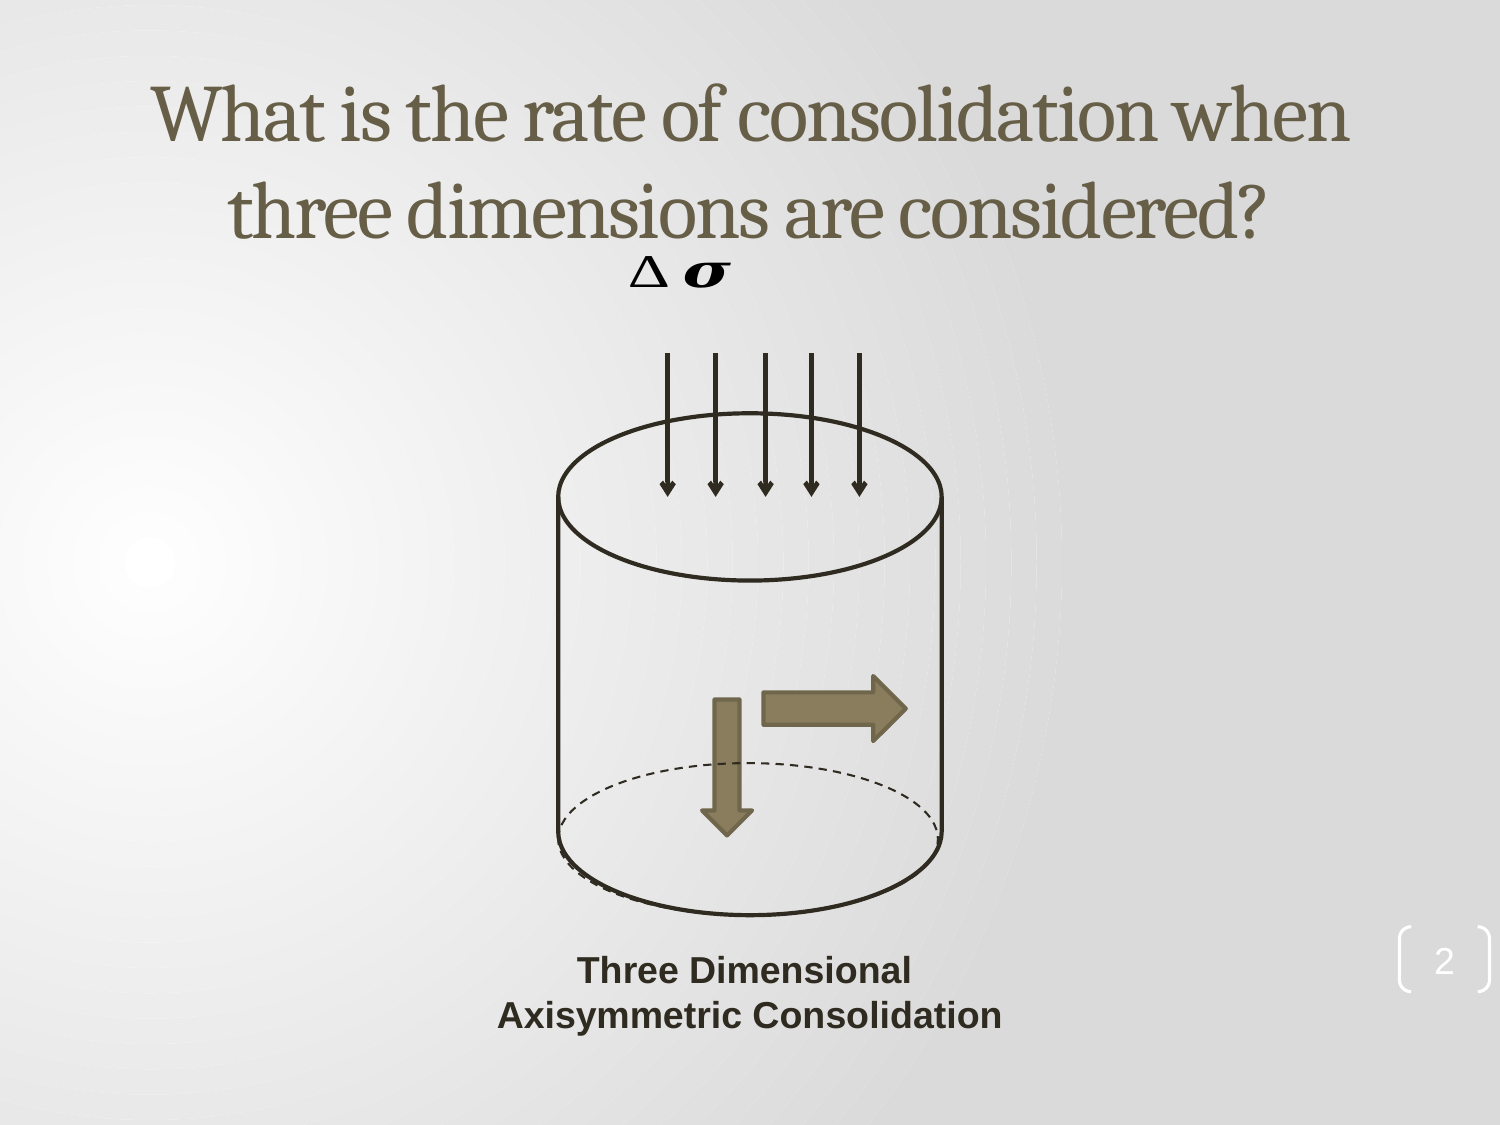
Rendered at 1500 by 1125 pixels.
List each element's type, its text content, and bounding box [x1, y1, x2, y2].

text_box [557, 245, 943, 916]
text_box Three Dimensional Axisymmetric Consolidation [481, 938, 1018, 1044]
text_box What is the rate of consolidation when three dimensions are considered? [99, 47, 1400, 263]
slide_number 2 [1397, 925, 1492, 994]
